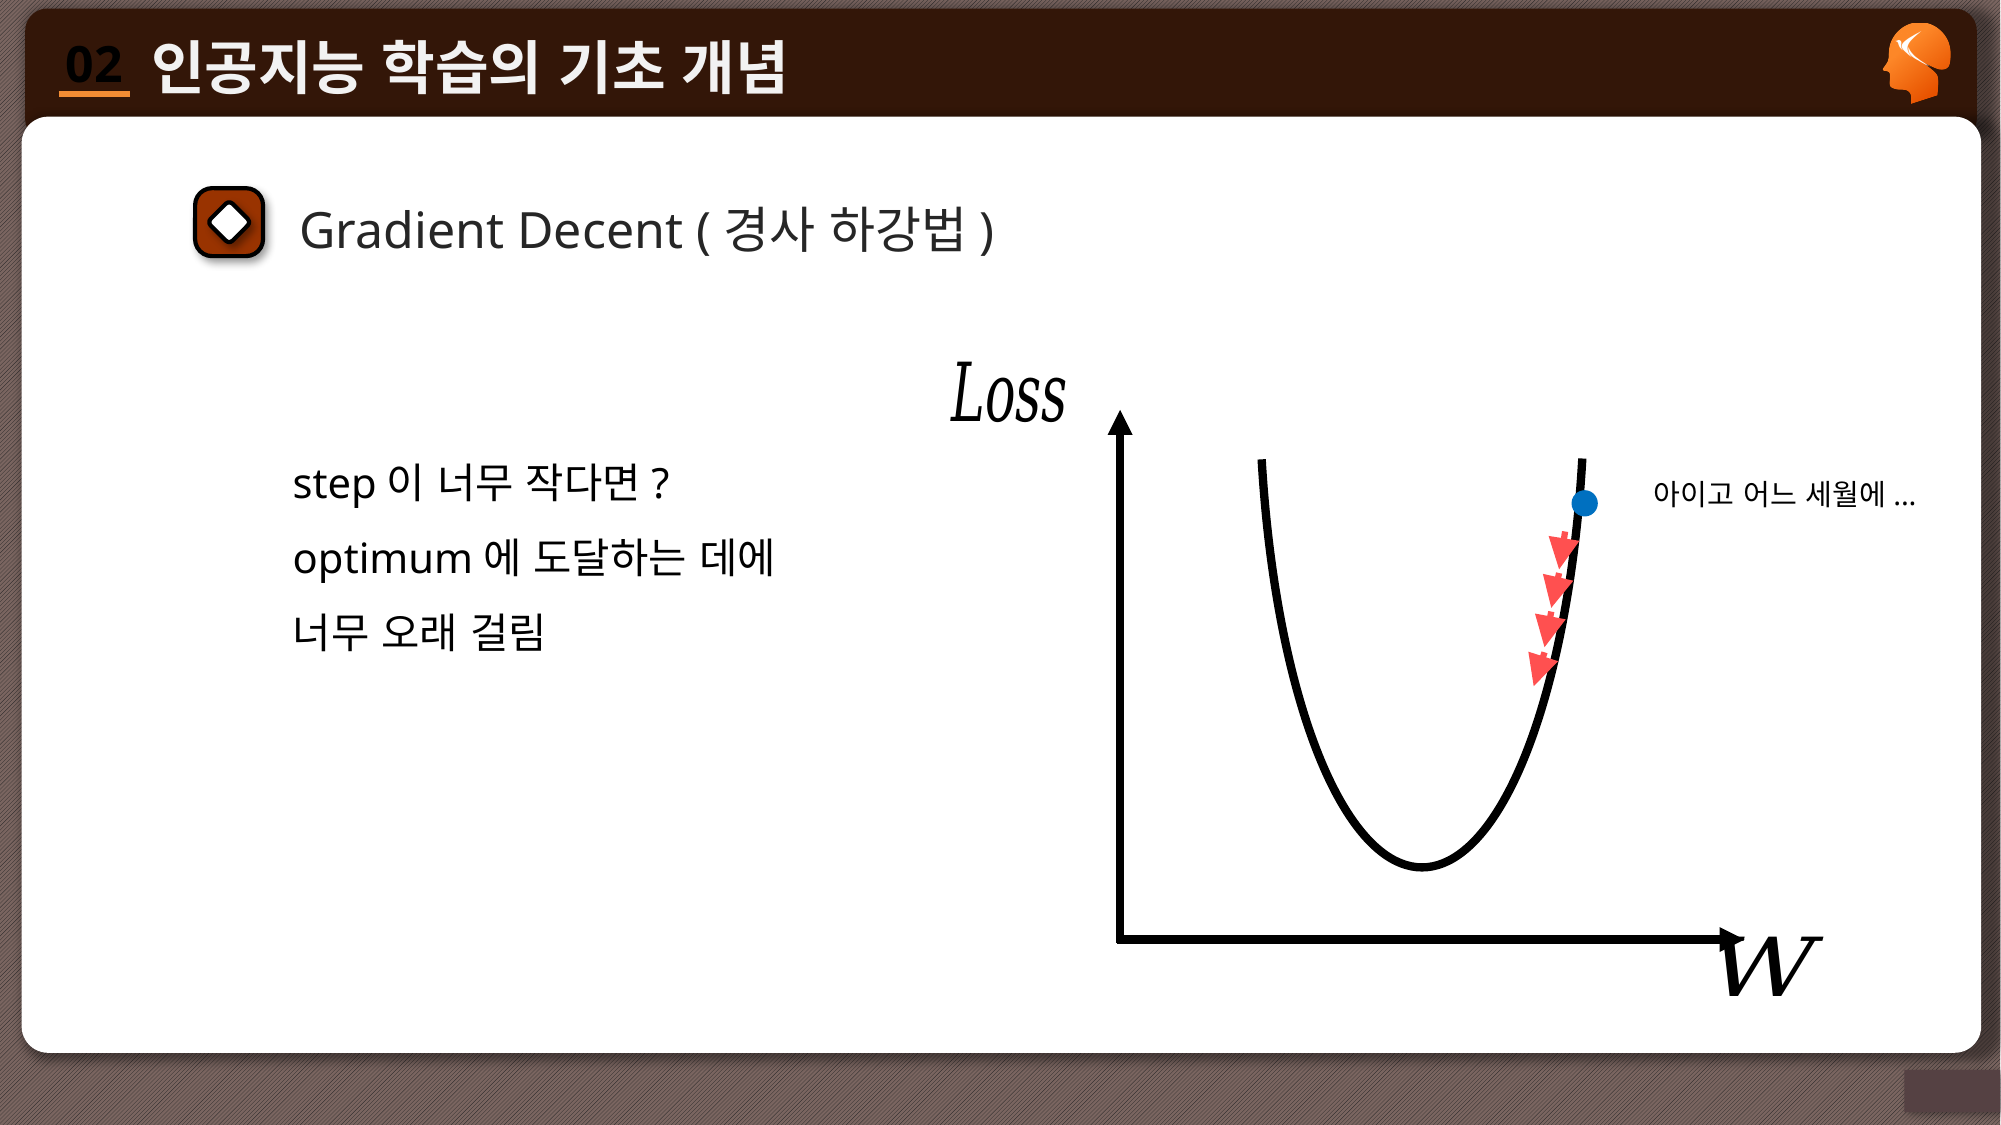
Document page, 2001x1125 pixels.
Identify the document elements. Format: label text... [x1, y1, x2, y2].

text_box Gradient Decent (경사 하강법) [289, 188, 948, 268]
text_box step이 너무 작다면? optimum에 도달하는 데에 너무 오래 걸림 [277, 424, 948, 665]
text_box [195, 188, 264, 257]
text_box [948, 0, 2000, 1016]
